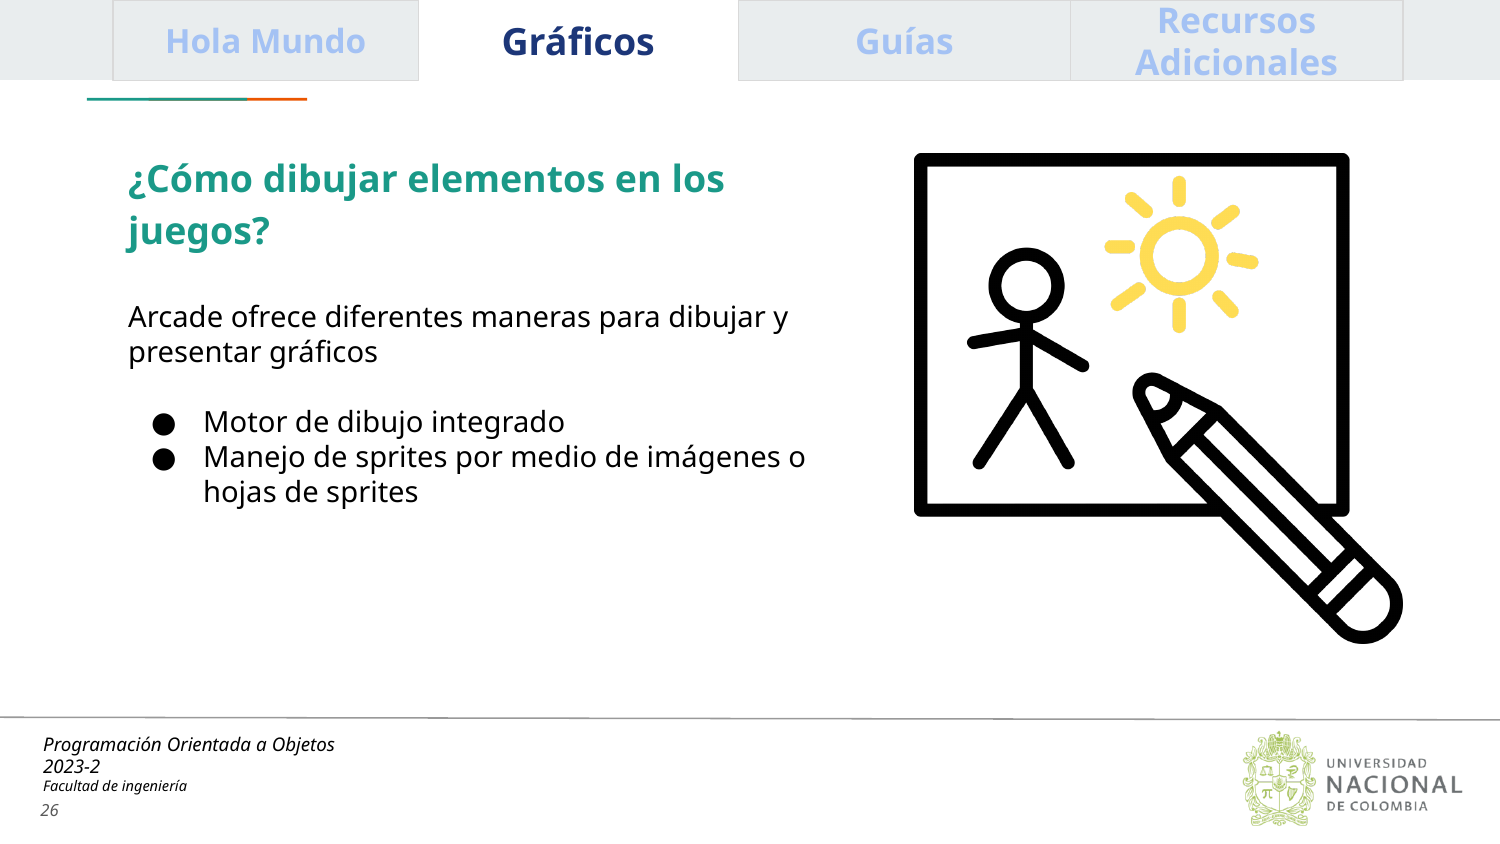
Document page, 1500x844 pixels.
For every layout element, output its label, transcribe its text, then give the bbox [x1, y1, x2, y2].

slide_number ‹#› [25, 779, 116, 844]
text_box ¿Cómo dibujar elementos en los juegos? [113, 133, 884, 268]
picture [914, 153, 1404, 644]
text_box Arcade ofrece diferentes maneras para dibujar y presentar gráficos Motor de dibujo integrado Manejo de sprites por medio de imágenes o hojas de sprites [113, 283, 835, 524]
picture [1239, 727, 1466, 829]
text_box Recursos Adicionales [1070, 0, 1403, 81]
text_box Guías [738, 0, 1070, 81]
text_box Gráficos [419, 0, 738, 81]
text_box Hola Mundo [113, 0, 419, 81]
